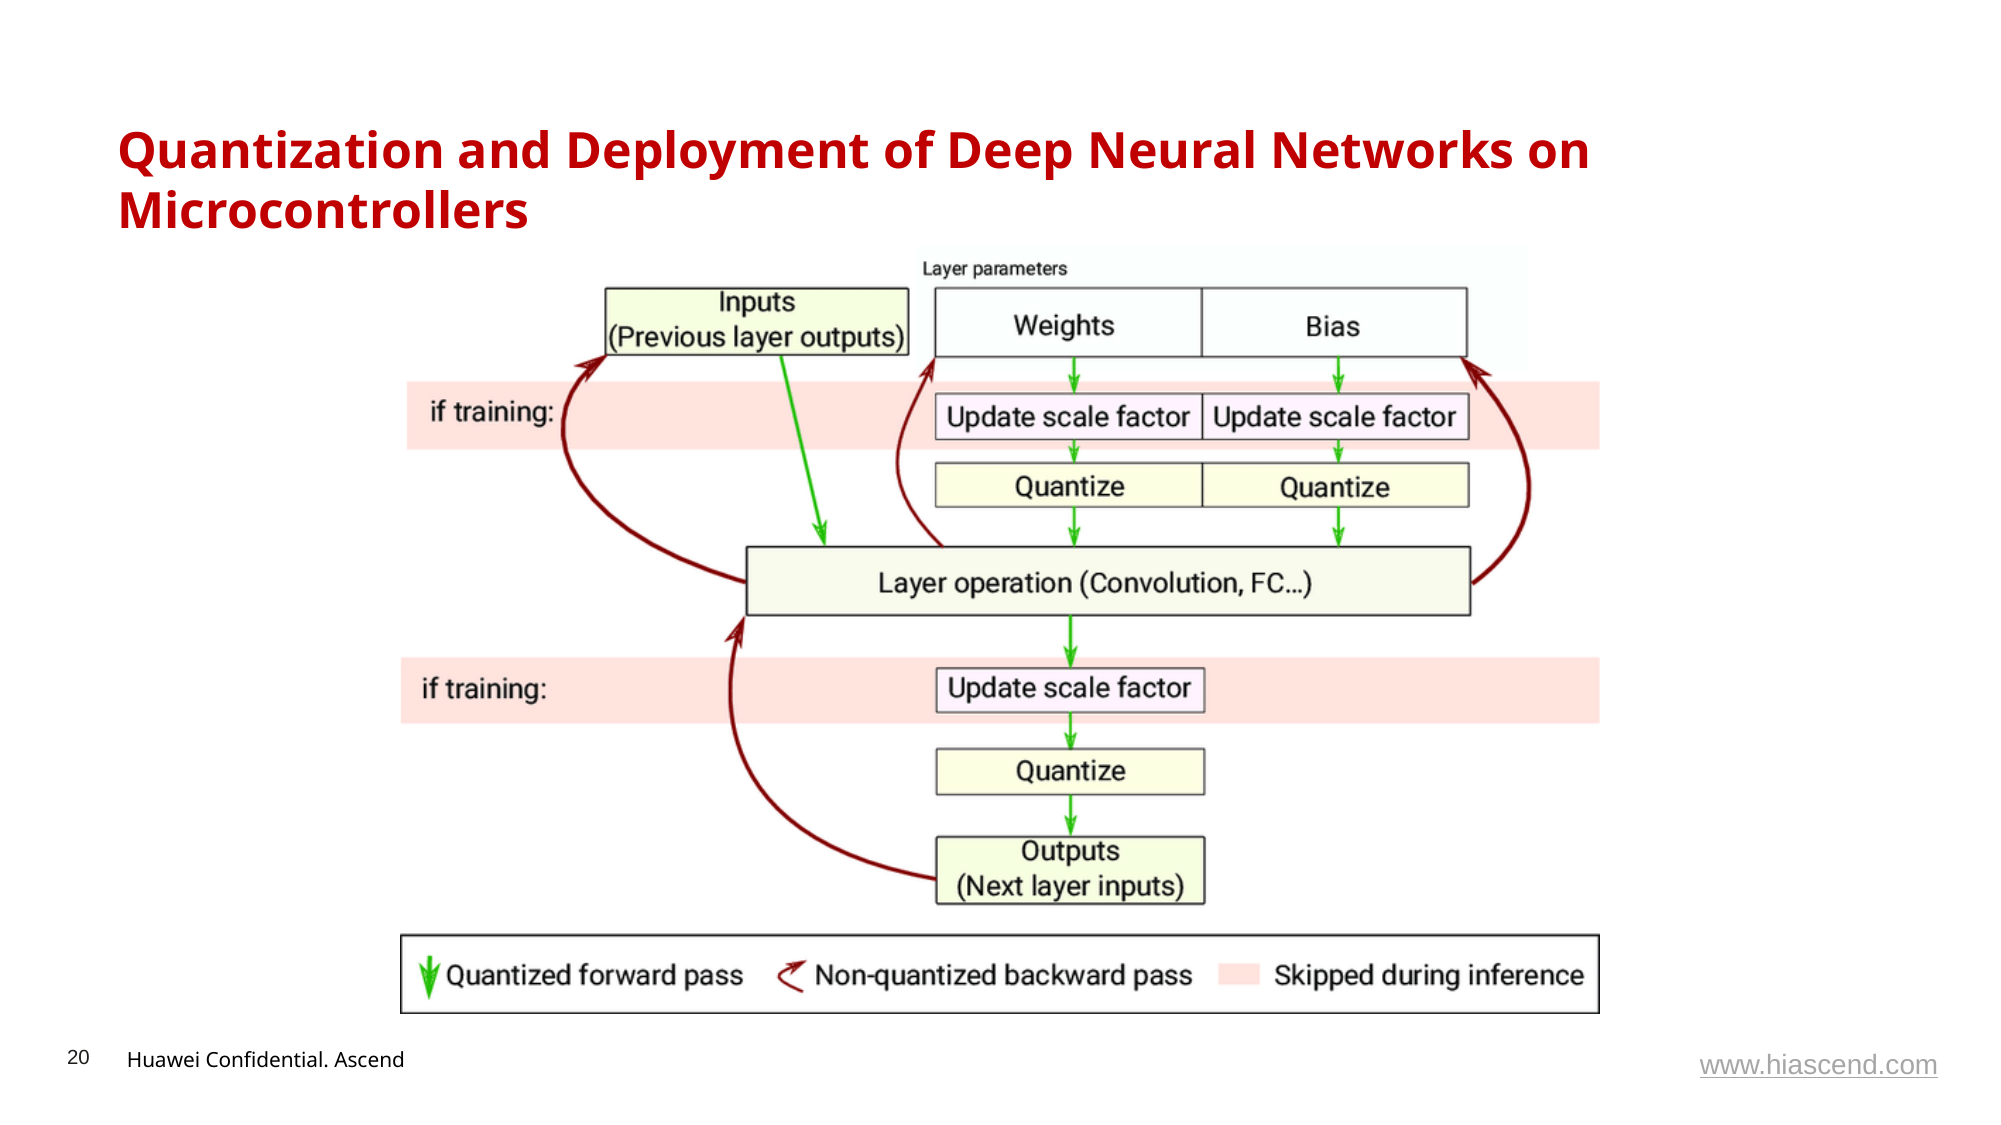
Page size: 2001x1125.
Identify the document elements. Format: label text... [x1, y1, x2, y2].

picture [400, 245, 1600, 1014]
title Quantization and Deployment of Deep Neural Networks on Microcontrollers [102, 111, 1901, 209]
